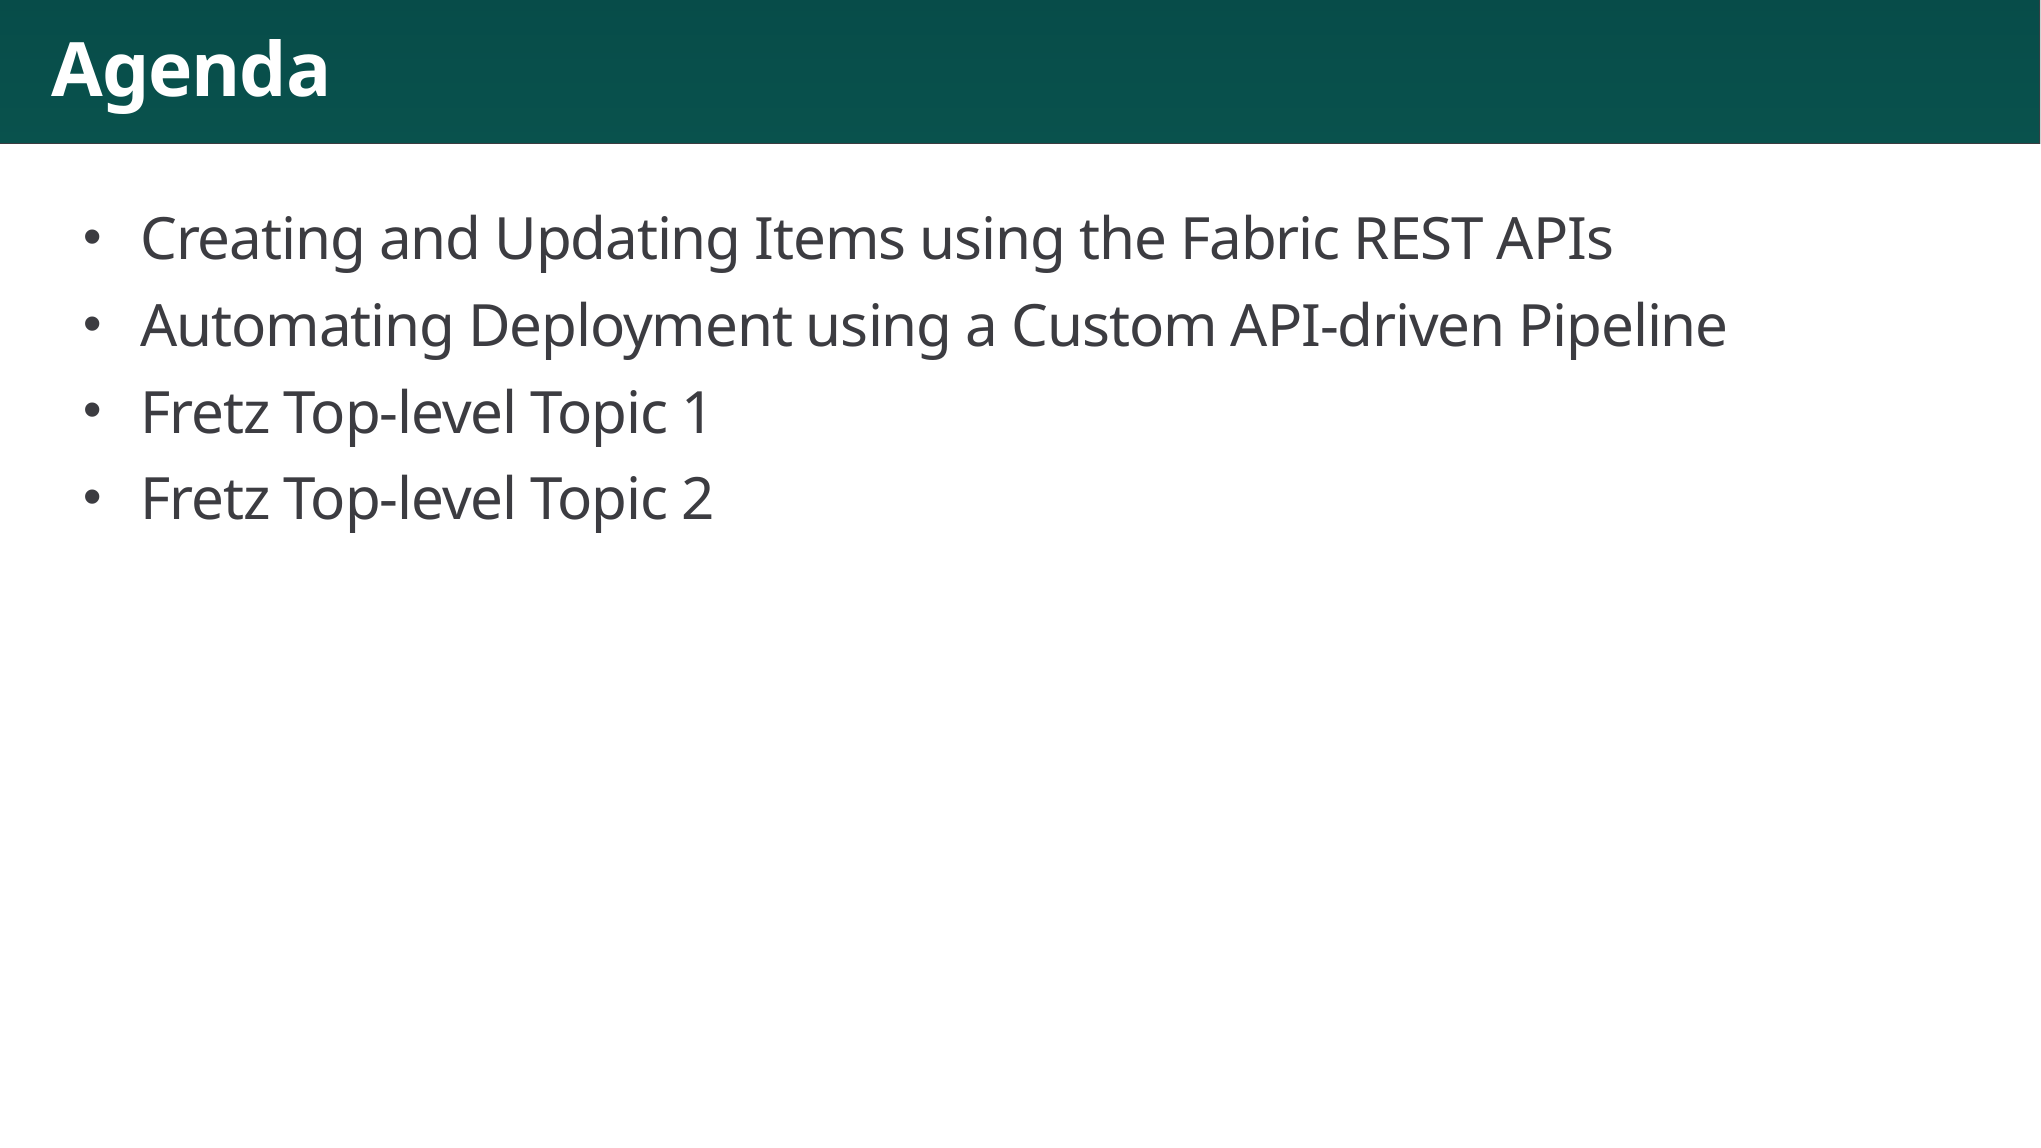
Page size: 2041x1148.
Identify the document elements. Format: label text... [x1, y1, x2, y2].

title Agenda [51, 31, 1988, 113]
list Creating and Updating Items using the Fabric REST APIs Automating Deployment using a Custom API-driven Pipeline Fretz Top-level Topic 1 Fretz Top-level Topic 2 [83, 201, 1988, 535]
